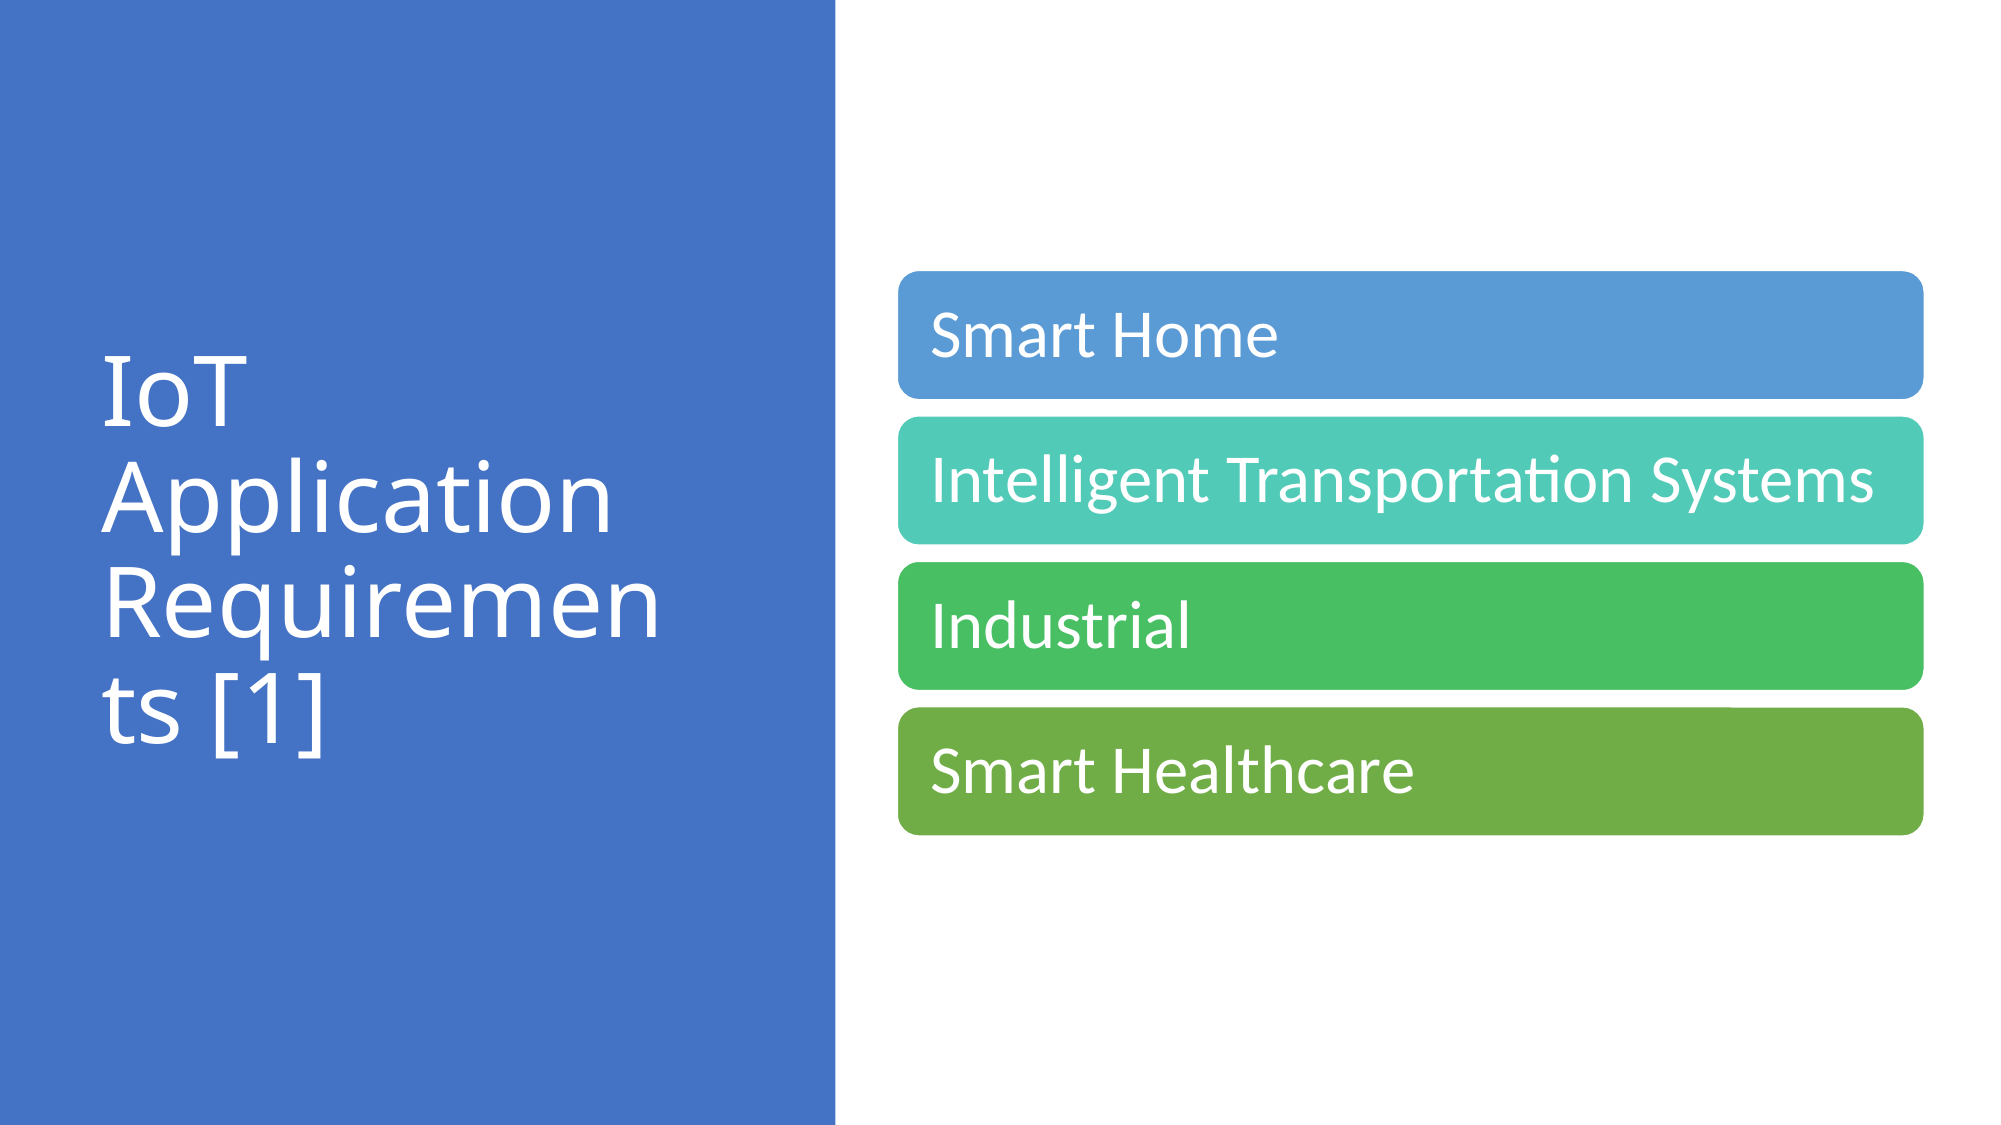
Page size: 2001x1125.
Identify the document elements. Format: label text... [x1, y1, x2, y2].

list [897, 101, 1925, 1005]
text_box [0, 0, 836, 1125]
title IoT Application Requirements [1] [86, 101, 711, 1005]
